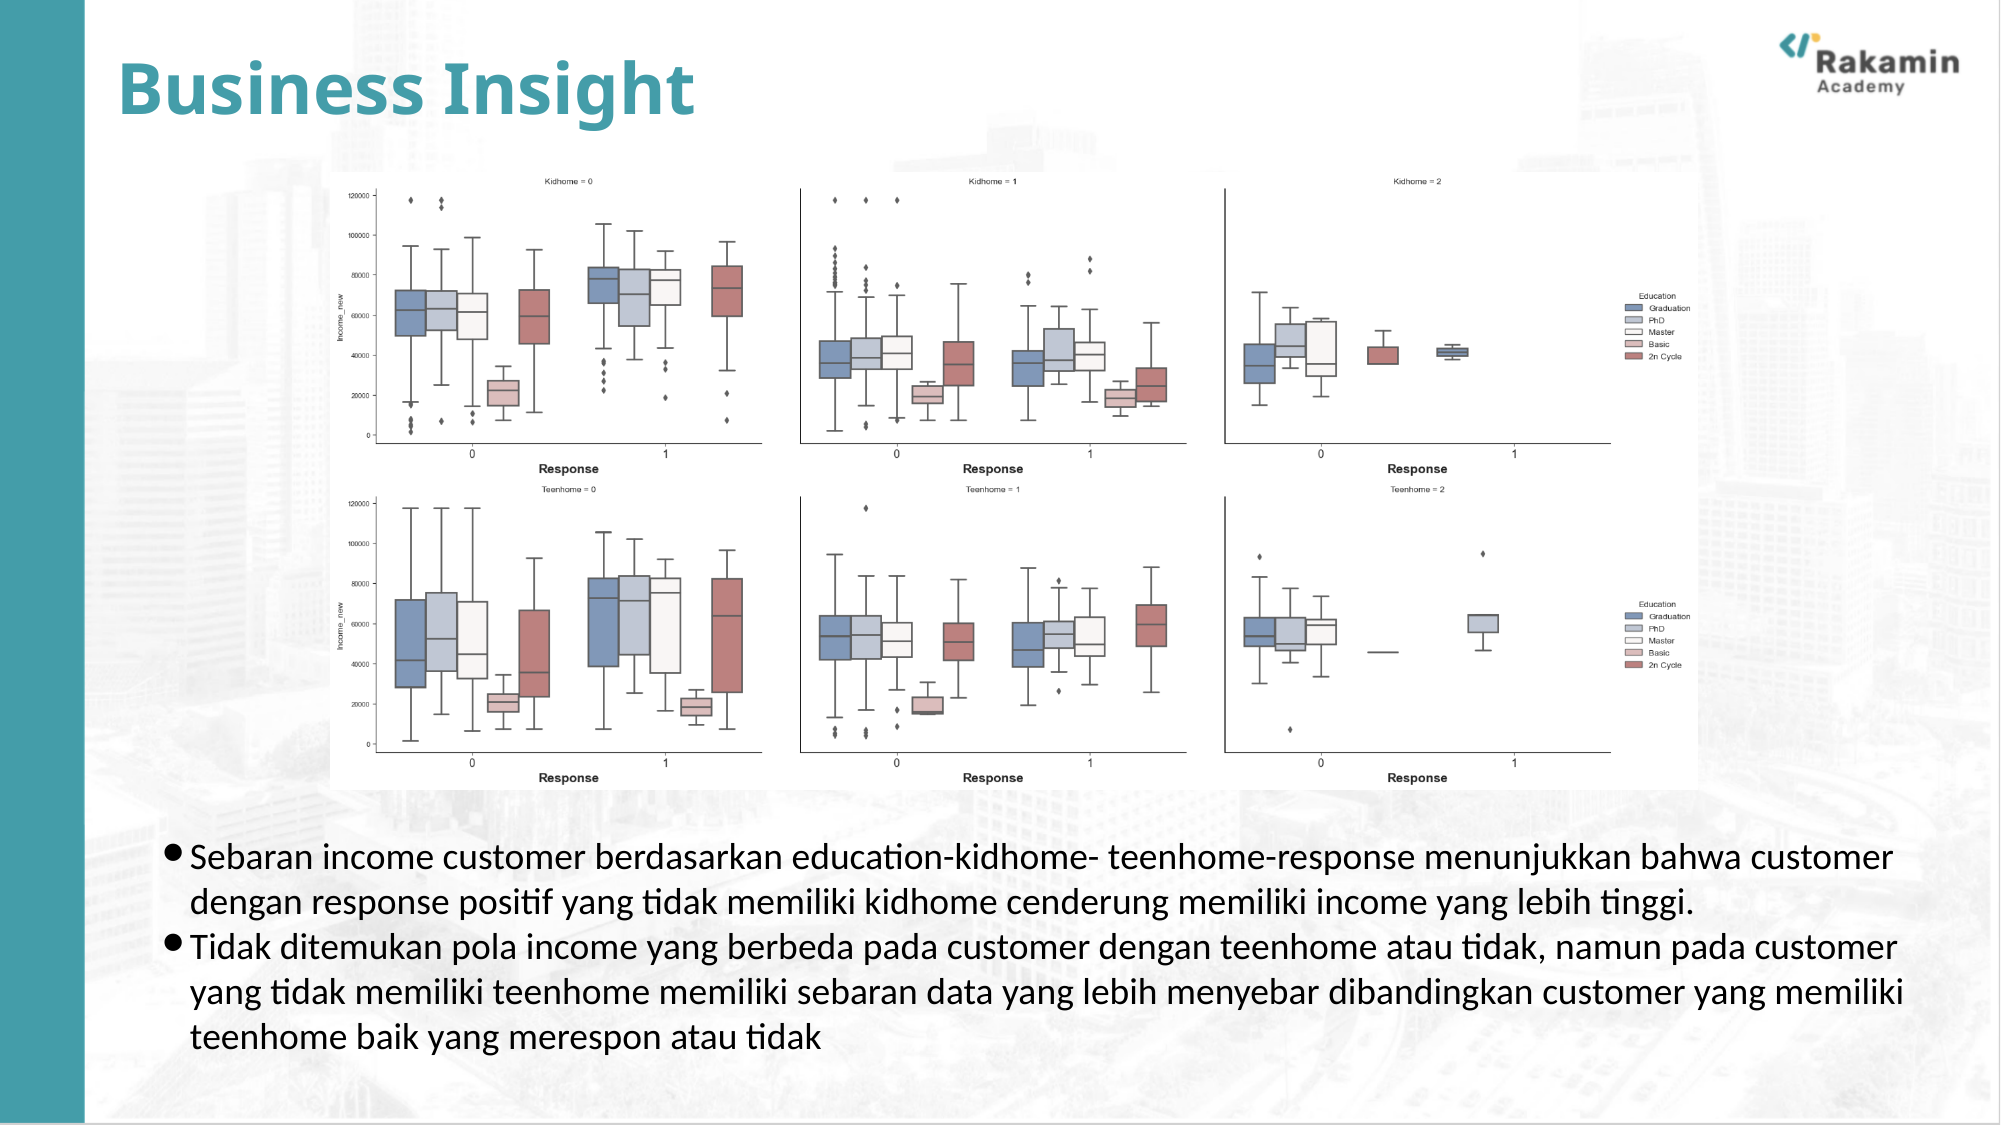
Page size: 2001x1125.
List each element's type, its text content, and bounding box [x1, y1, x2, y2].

list Sebaran income customer berdasarkan education-kidhome- teenhome-response menunjukkan bahwa customer dengan response positif yang tidak memiliki kidhome cenderung memiliki income yang lebih tinggi. Tidak ditemukan pola income yang berbeda pada customer dengan teenhome atau tidak, namun pada customer yang tidak memiliki teenhome memiliki sebaran data yang lebih menyebar dibandingkan customer yang memiliki teenhome baik yang merespon atau tidak [141, 812, 2000, 1117]
title Business Insight [96, 24, 1932, 150]
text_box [329, 171, 1698, 790]
picture [0, 0, 2001, 1125]
